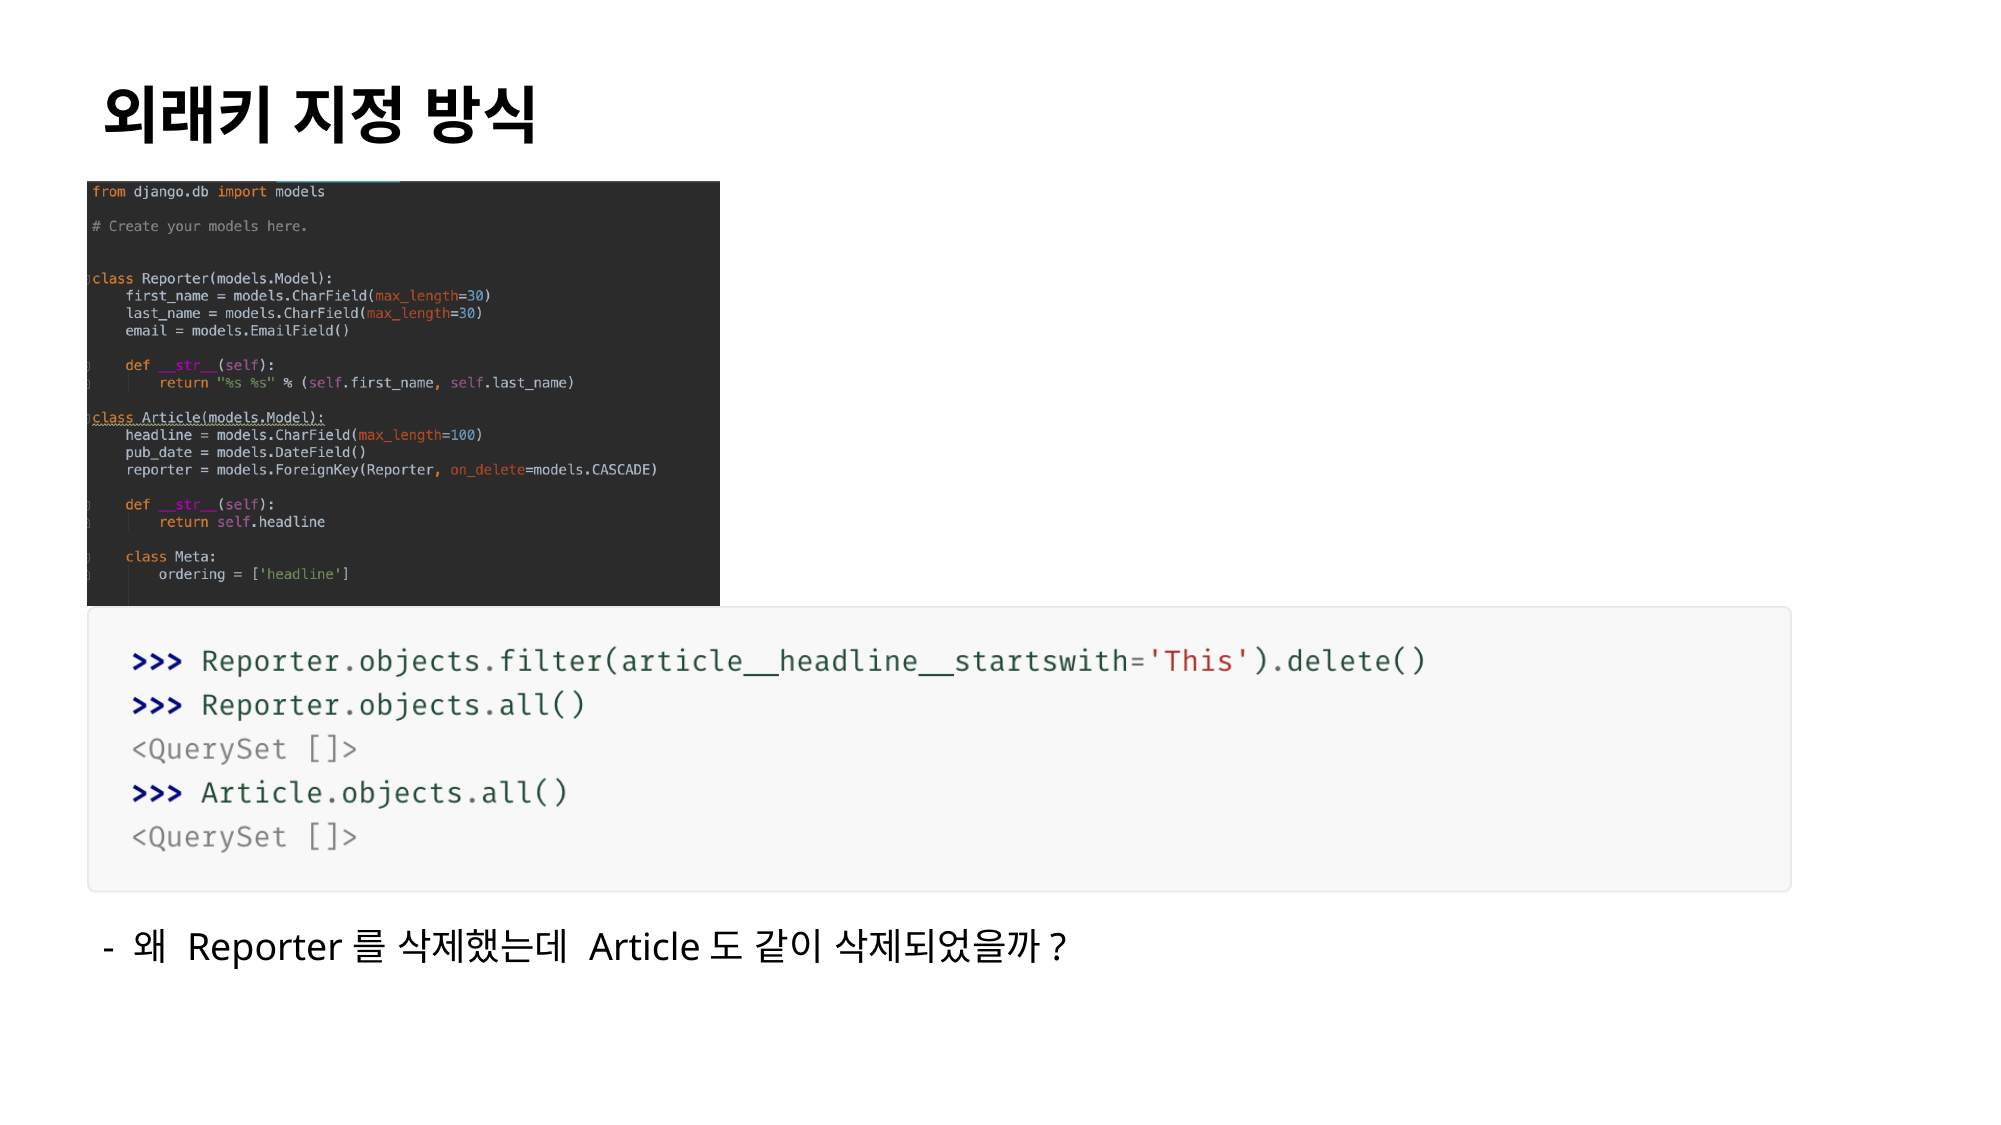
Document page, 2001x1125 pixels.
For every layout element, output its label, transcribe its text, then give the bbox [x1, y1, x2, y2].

text_box 외래키 지정 방식 [87, 77, 1913, 182]
text_box - 왜 Reporter를 삭제했는데 Article도 같이 삭제되었을까? [87, 920, 1955, 1125]
picture [87, 181, 1792, 903]
